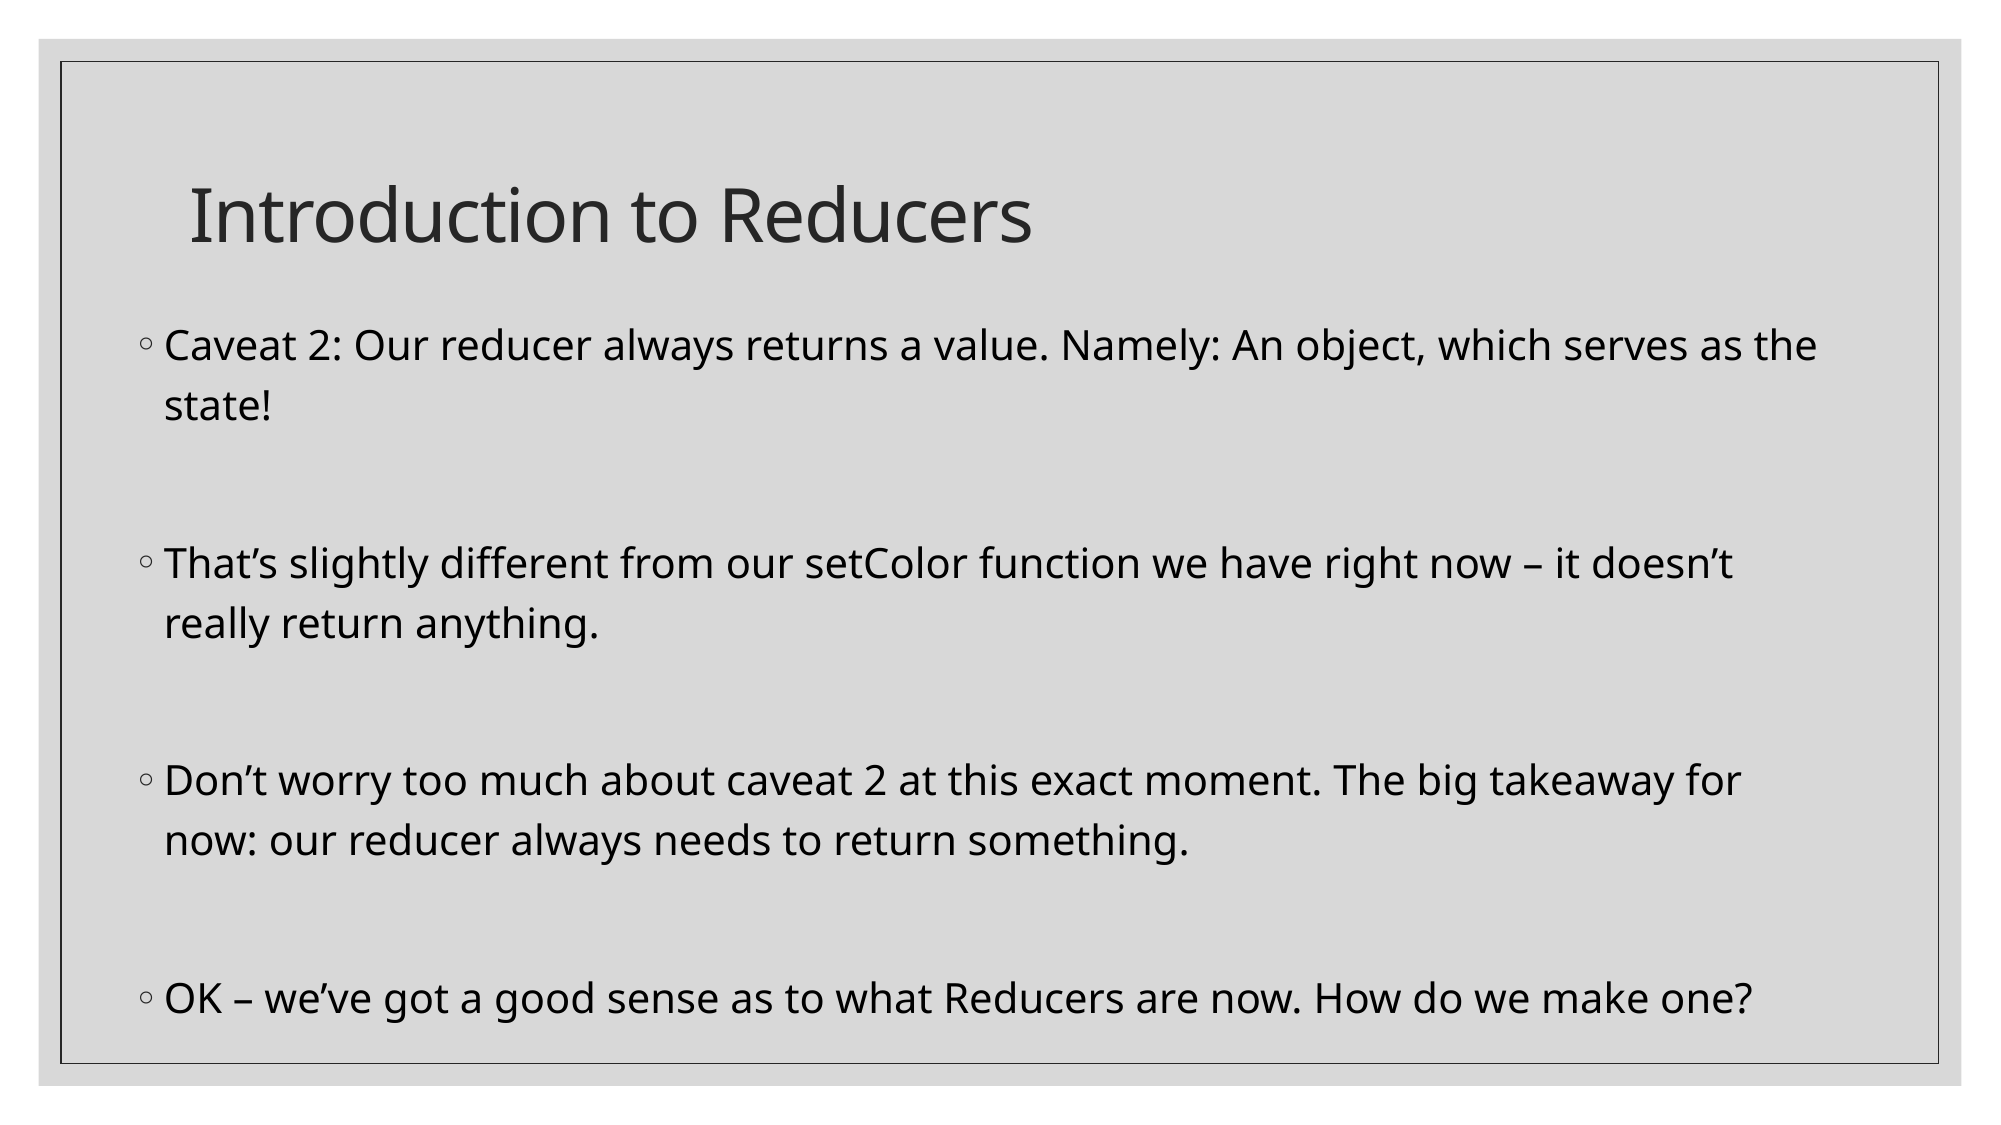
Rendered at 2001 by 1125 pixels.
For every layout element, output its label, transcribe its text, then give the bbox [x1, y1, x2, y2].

title Introduction to Reducers [174, 105, 1825, 301]
list Caveat 2: Our reducer always returns a value. Namely: An object, which serves as the state! That’s slightly different from our setColor function we have right now – it doesn’t really return anything. Don’t worry too much about caveat 2 at this exact moment. The big takeaway for now: our reducer always needs to return something. OK – we’ve got a good sense as to what Reducers are now. How do we make one? [118, 301, 1846, 1050]
